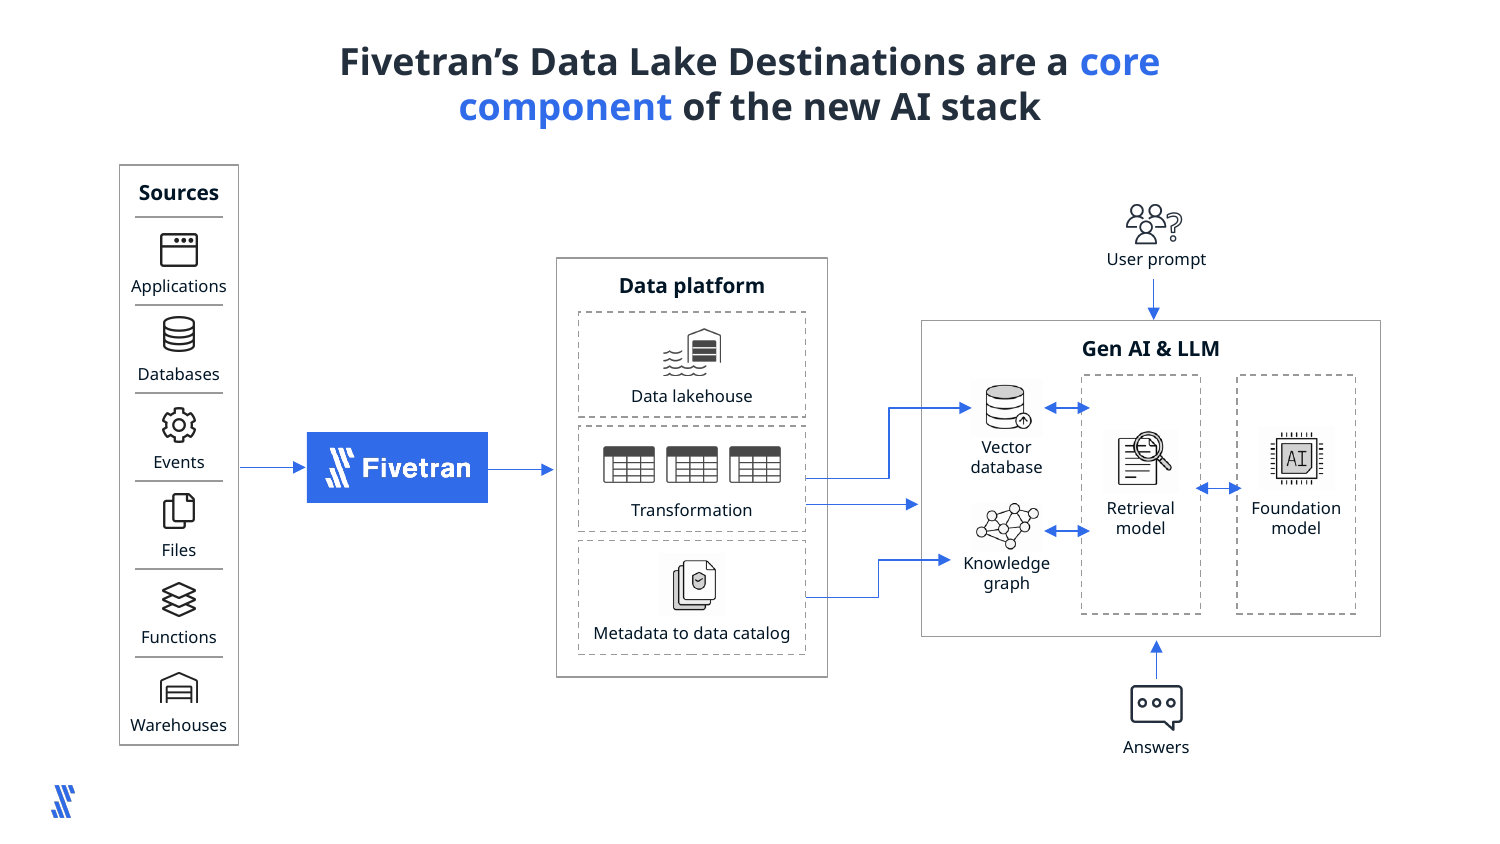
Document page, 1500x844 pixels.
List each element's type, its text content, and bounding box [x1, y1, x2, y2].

text_box Retrieval model [1078, 498, 1204, 539]
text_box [119, 164, 239, 746]
text_box [1236, 539, 1356, 614]
text_box Fivetran’s Data Lake Destinations are a core component of the new AI stack [285, 32, 1215, 134]
picture [51, 785, 75, 818]
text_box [1123, 201, 1190, 247]
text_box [306, 431, 489, 504]
picture [971, 503, 1043, 552]
text_box [1081, 374, 1201, 498]
text_box Answers [1086, 737, 1227, 758]
text_box Gen AI & LLM [921, 320, 1381, 637]
text_box [1081, 539, 1201, 614]
text_box User prompt [1086, 249, 1227, 270]
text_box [805, 559, 952, 598]
text_box Foundation model [1236, 498, 1356, 539]
picture [1258, 426, 1335, 491]
text_box [1236, 374, 1356, 498]
text_box Knowledge graph [940, 553, 1077, 594]
picture [971, 379, 1043, 437]
picture [1102, 430, 1179, 493]
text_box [805, 407, 972, 479]
picture [1128, 678, 1185, 736]
text_box Vector database [977, 437, 1077, 478]
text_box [556, 257, 828, 678]
